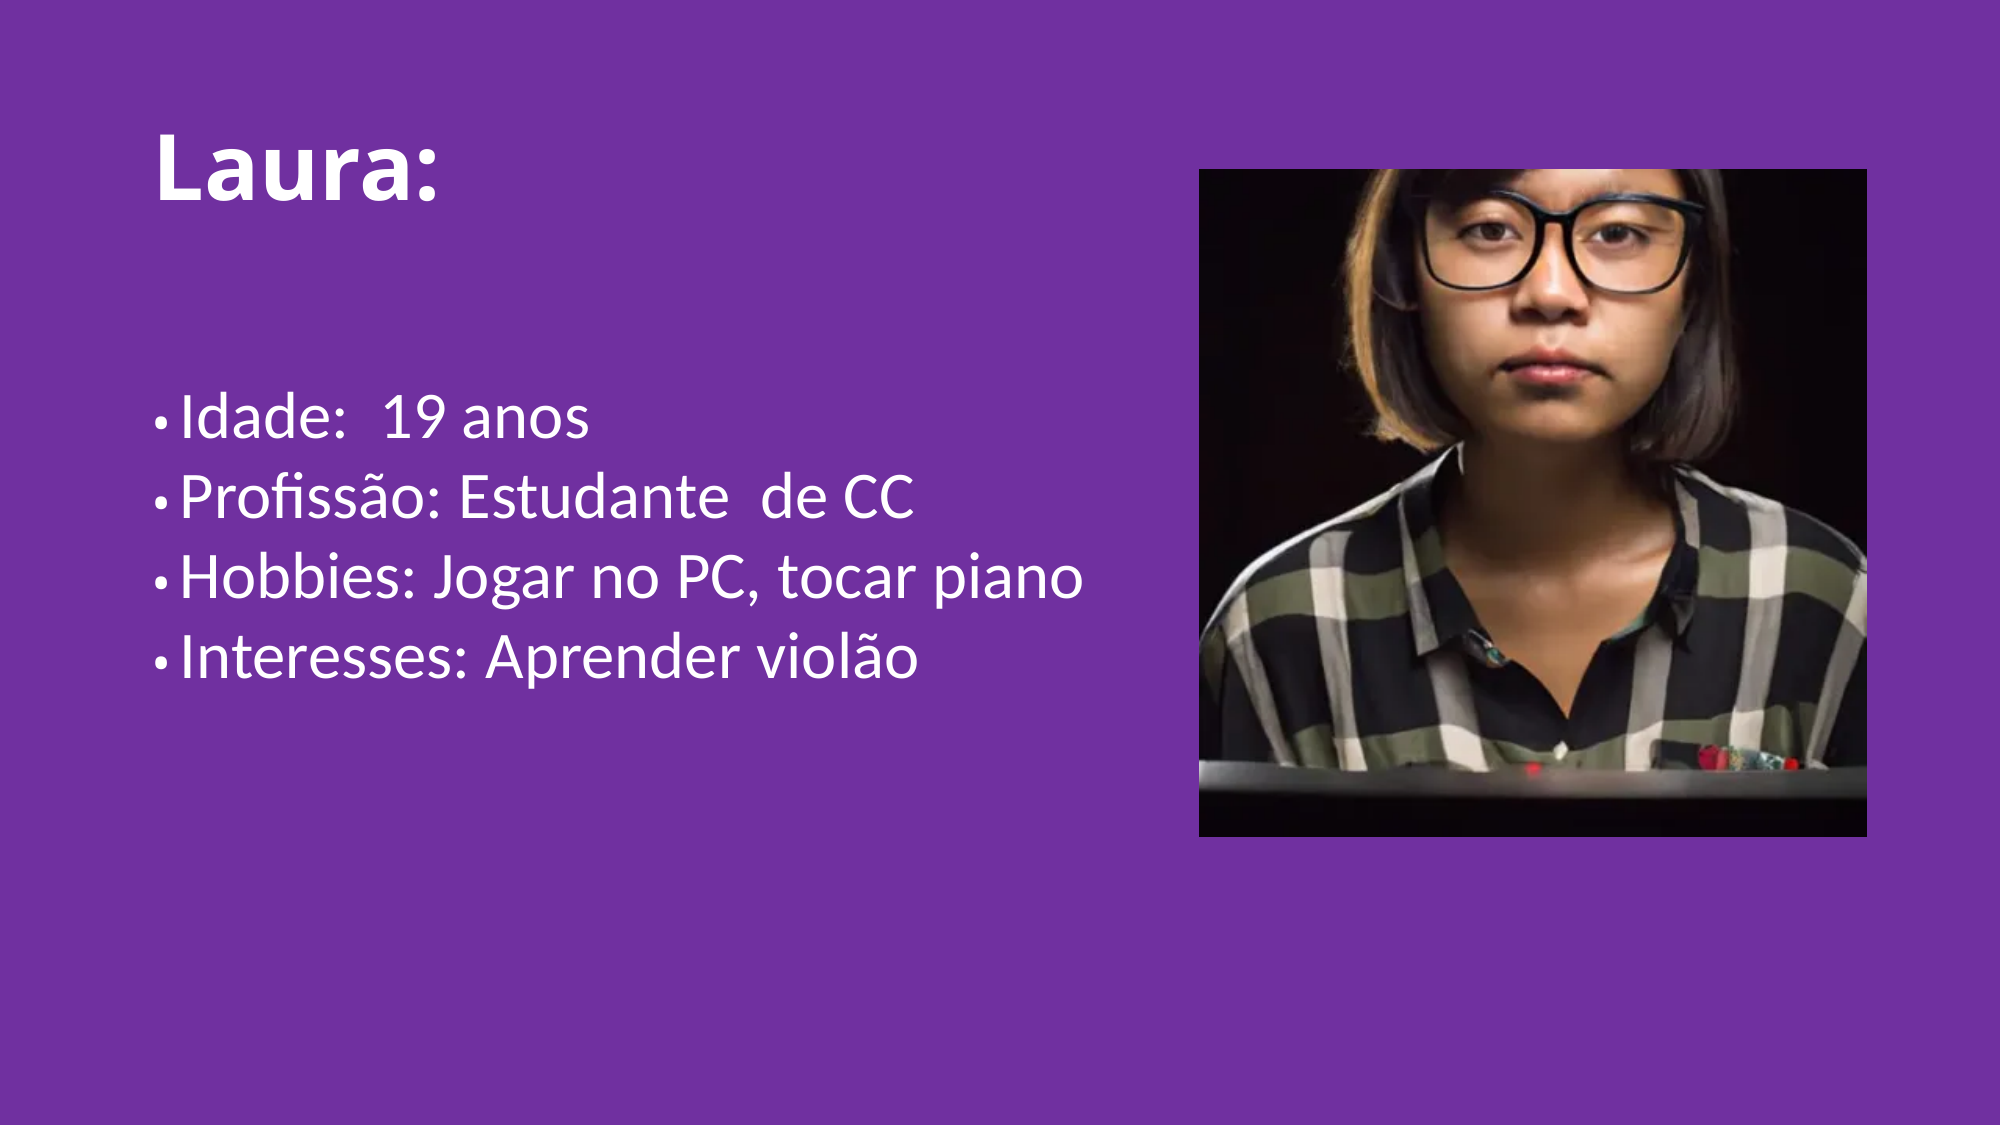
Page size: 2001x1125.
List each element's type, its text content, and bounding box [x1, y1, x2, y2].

text_box • Idade: 19 anos • Profissão: Estudante de CC • Hobbies: Jogar no PC, tocar piano • Interesses: Aprender violão [138, 314, 1818, 910]
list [1199, 169, 1867, 837]
title Laura: [137, 62, 1863, 280]
